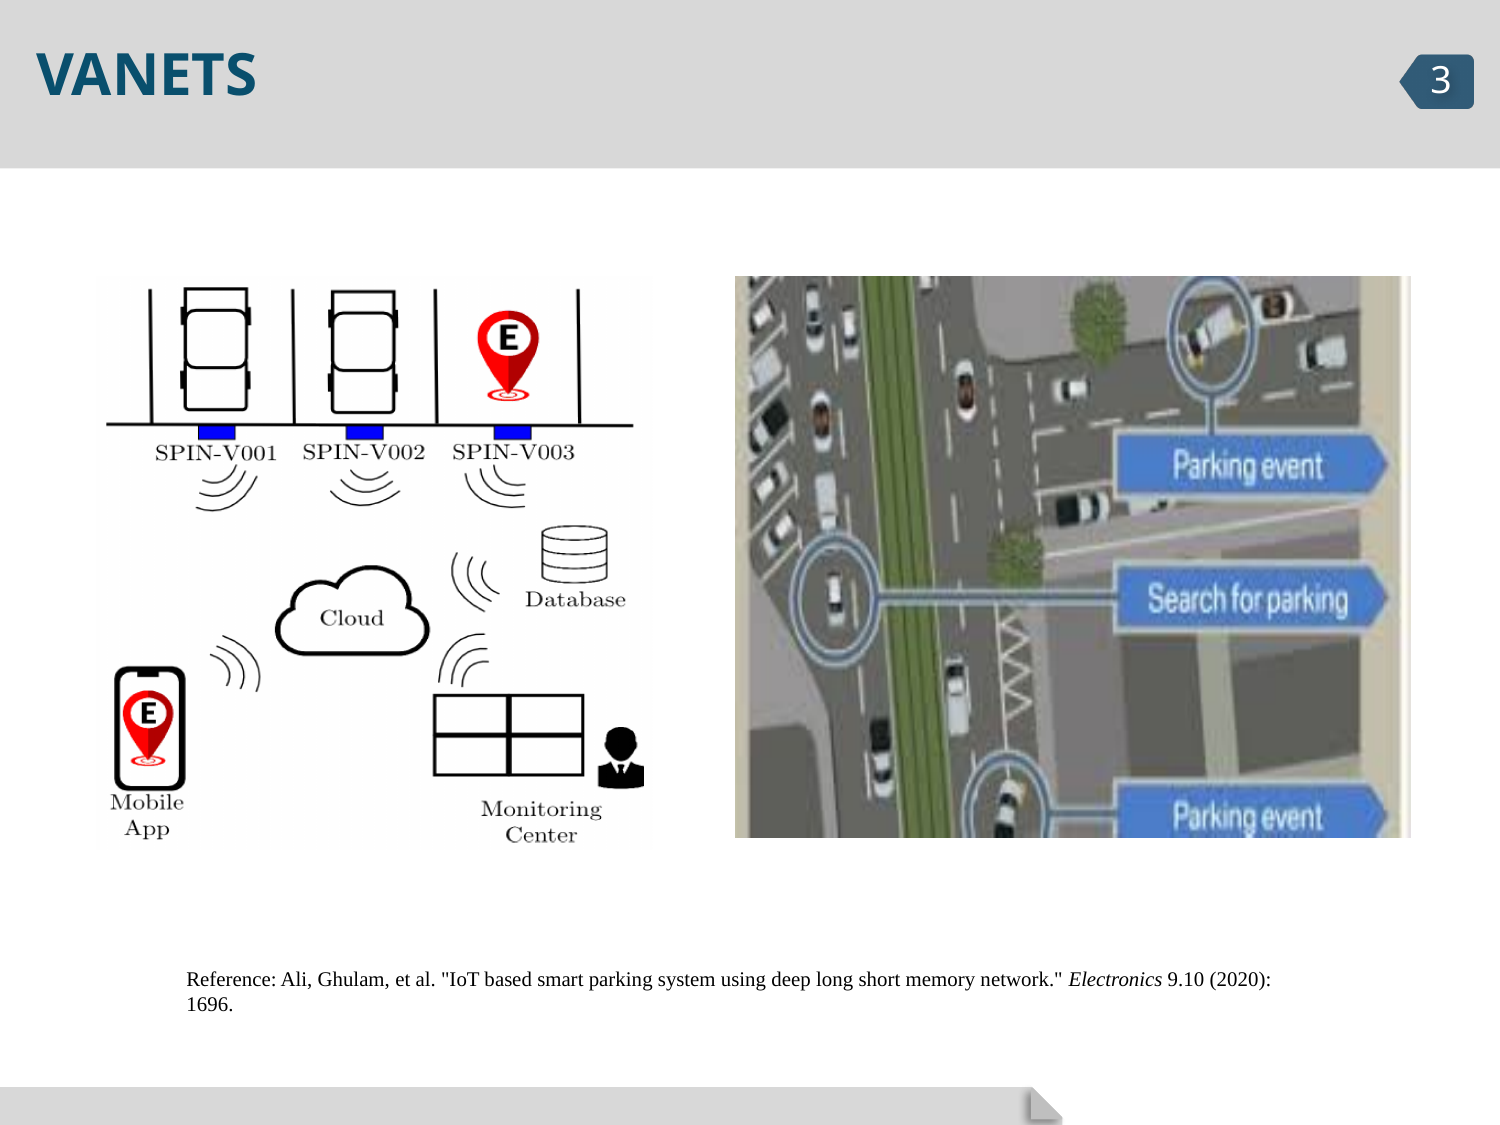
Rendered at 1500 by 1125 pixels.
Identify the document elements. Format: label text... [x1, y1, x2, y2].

text_box Reference: Ali, Ghulam, et al. "IoT based smart parking system using deep long short memory network." Electronics 9.10 (2020): 1696. [171, 950, 1329, 1031]
title VANETS [21, 29, 1351, 95]
picture [96, 276, 653, 850]
picture [1400, 55, 1474, 109]
picture [735, 276, 1411, 838]
